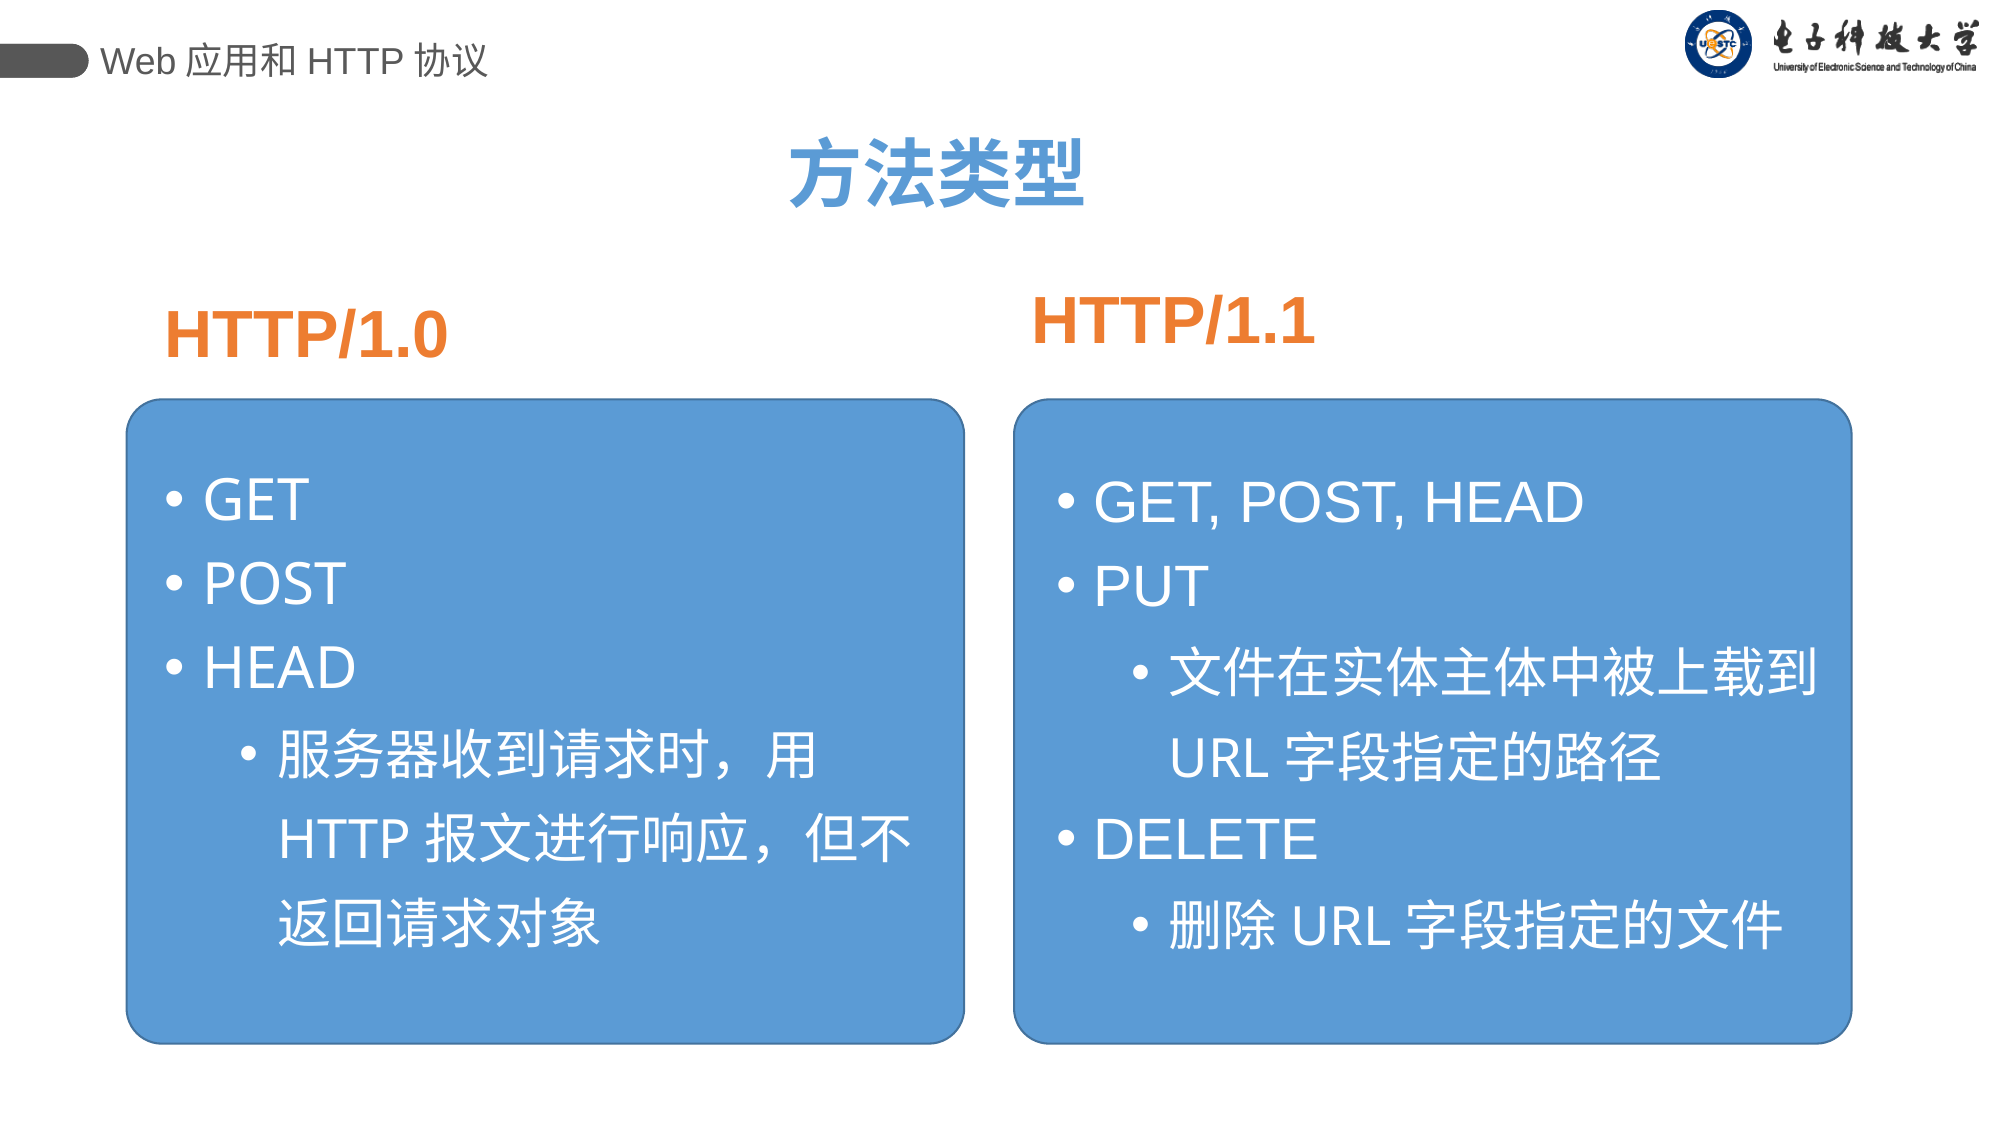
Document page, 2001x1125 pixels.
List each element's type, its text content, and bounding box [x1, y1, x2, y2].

text_box 方法类型 [772, 118, 1103, 224]
text_box [125, 400, 150, 1043]
text_box GET, POST, HEAD PUT 文件在实体主体中被上载到URL字段指定的路径 DELETE 删除URL字段指定的文件 [1041, 465, 1869, 1125]
picture [1685, 10, 1979, 78]
text_box GET POST HEAD 服务器收到请求时，用HTTP报文进行响应，但不返回请求对象 [150, 372, 941, 1068]
text_box HTTP/1.1 [1016, 269, 1456, 364]
text_box [300, 75, 1576, 263]
text_box [941, 400, 966, 1043]
text_box HTTP/1.0 [149, 282, 589, 378]
text_box [1013, 398, 1853, 1044]
text_box Web应用和HTTP协议 [100, 28, 495, 91]
